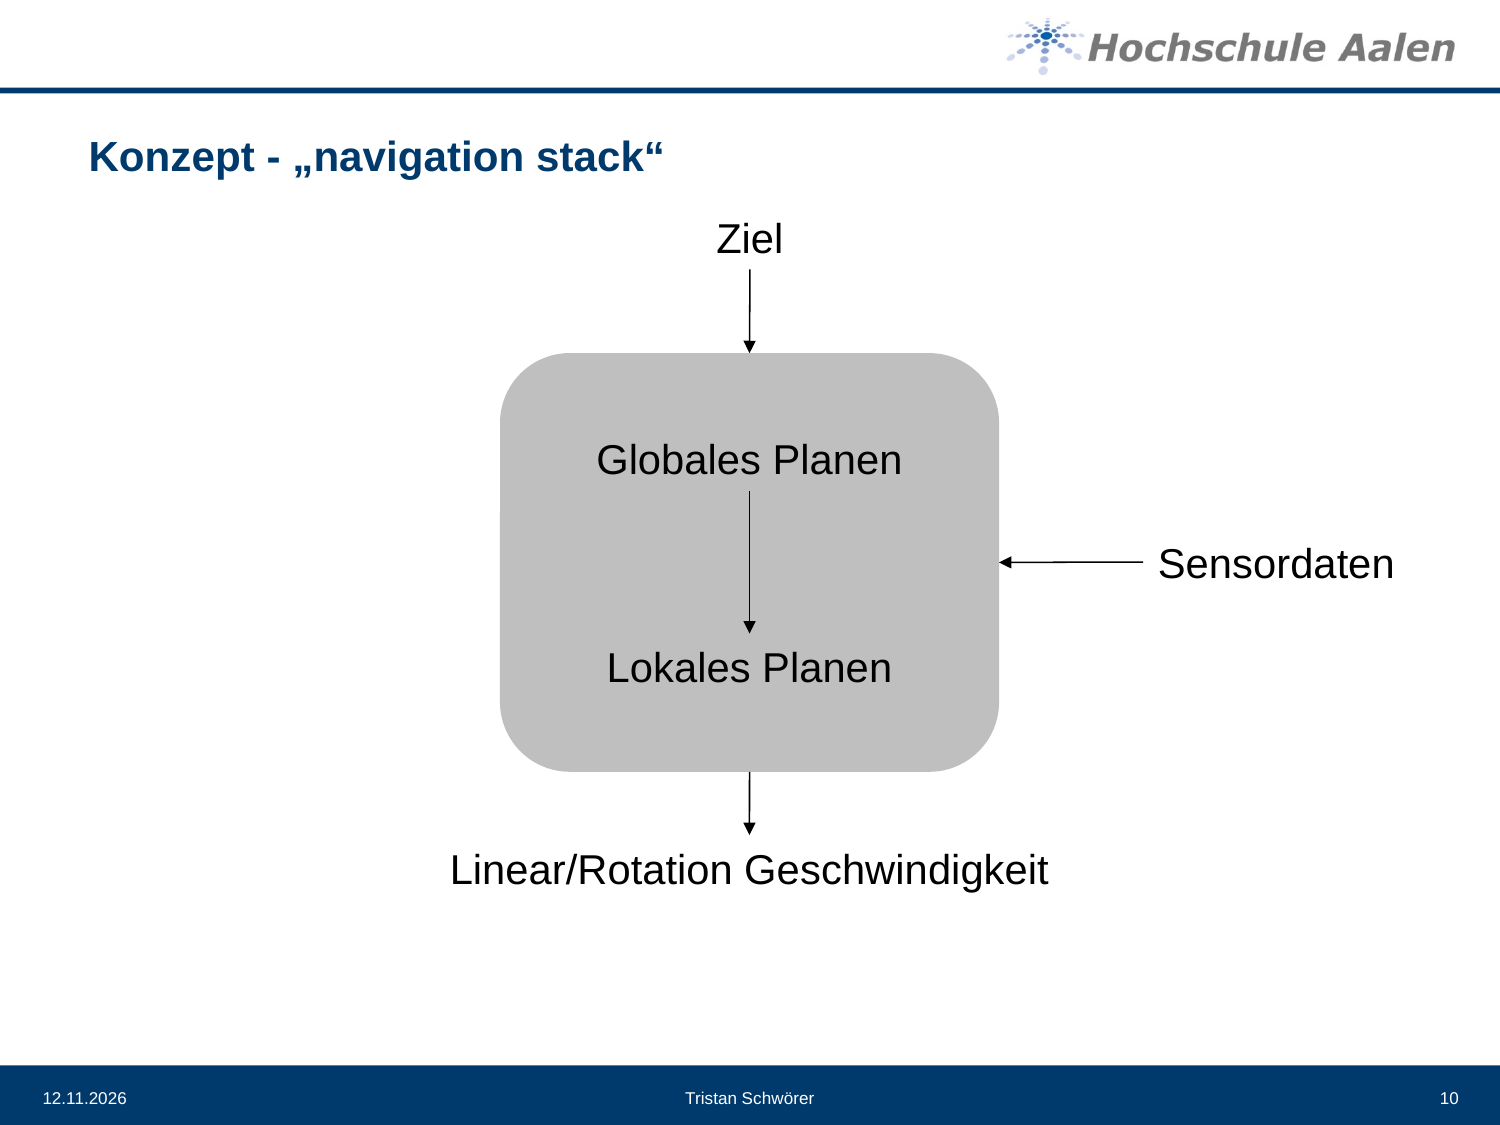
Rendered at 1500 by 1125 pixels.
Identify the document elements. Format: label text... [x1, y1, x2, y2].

text_box [499, 353, 1000, 772]
text_box Lokales Planen [591, 633, 908, 699]
title Konzept - „navigation stack“ [88, 101, 1459, 208]
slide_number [42, 1079, 250, 1116]
text_box Linear/Rotation Geschwindigkeit [435, 835, 1064, 900]
text_box Globales Planen [581, 425, 918, 491]
slide_number 10 [1310, 1079, 1460, 1116]
picture [1004, 15, 1459, 79]
text_box Sensordaten [1143, 529, 1410, 595]
text_box Ziel [701, 204, 799, 270]
footer Tristan Schwörer [277, 1079, 1223, 1116]
